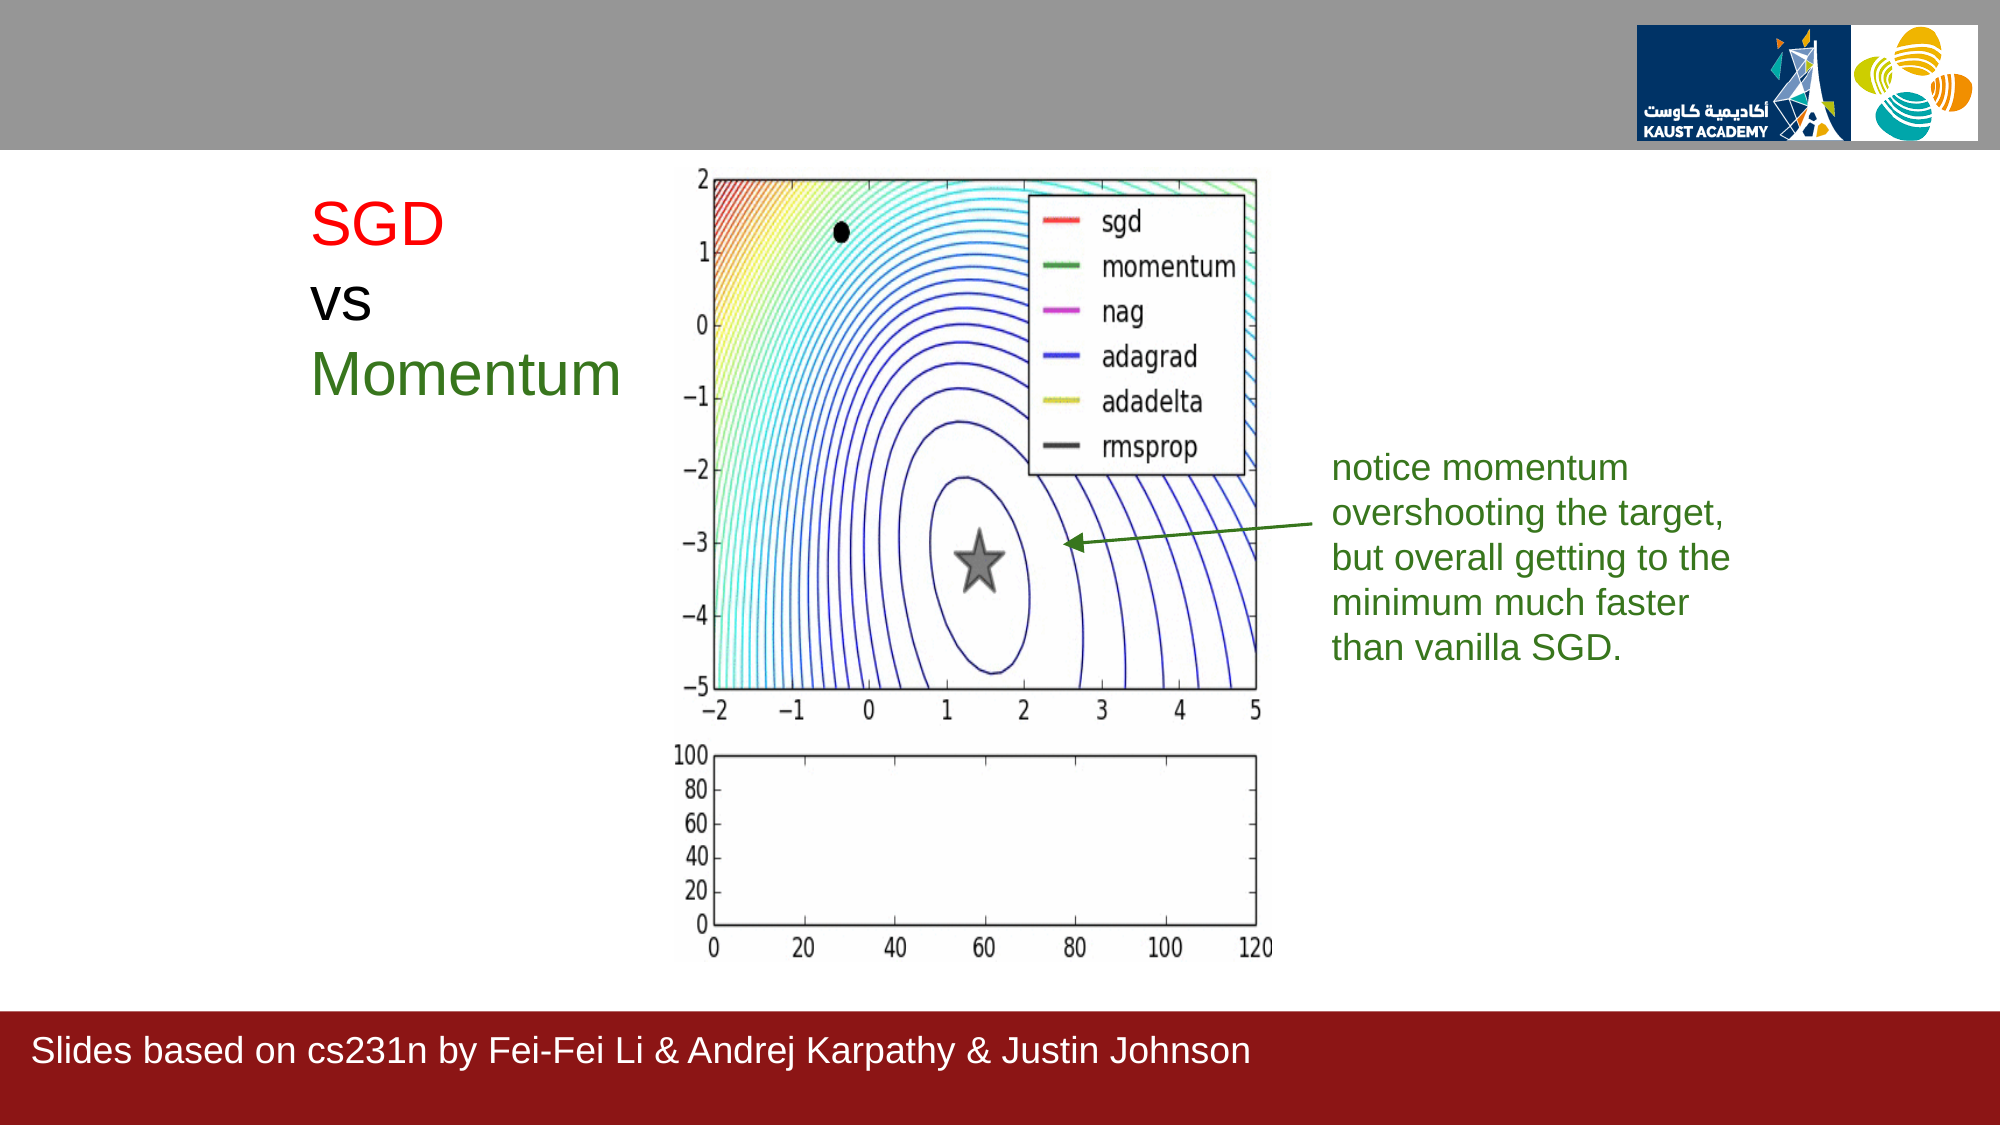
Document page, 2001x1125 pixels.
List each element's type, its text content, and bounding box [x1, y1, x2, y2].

picture [674, 167, 1272, 962]
picture [1637, 25, 1978, 141]
text_box SGD vs Momentum [295, 167, 673, 686]
text_box notice momentum overshooting the target, but overall getting to the minimum much faster than vanilla SGD. [1316, 428, 1761, 871]
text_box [1062, 523, 1313, 545]
